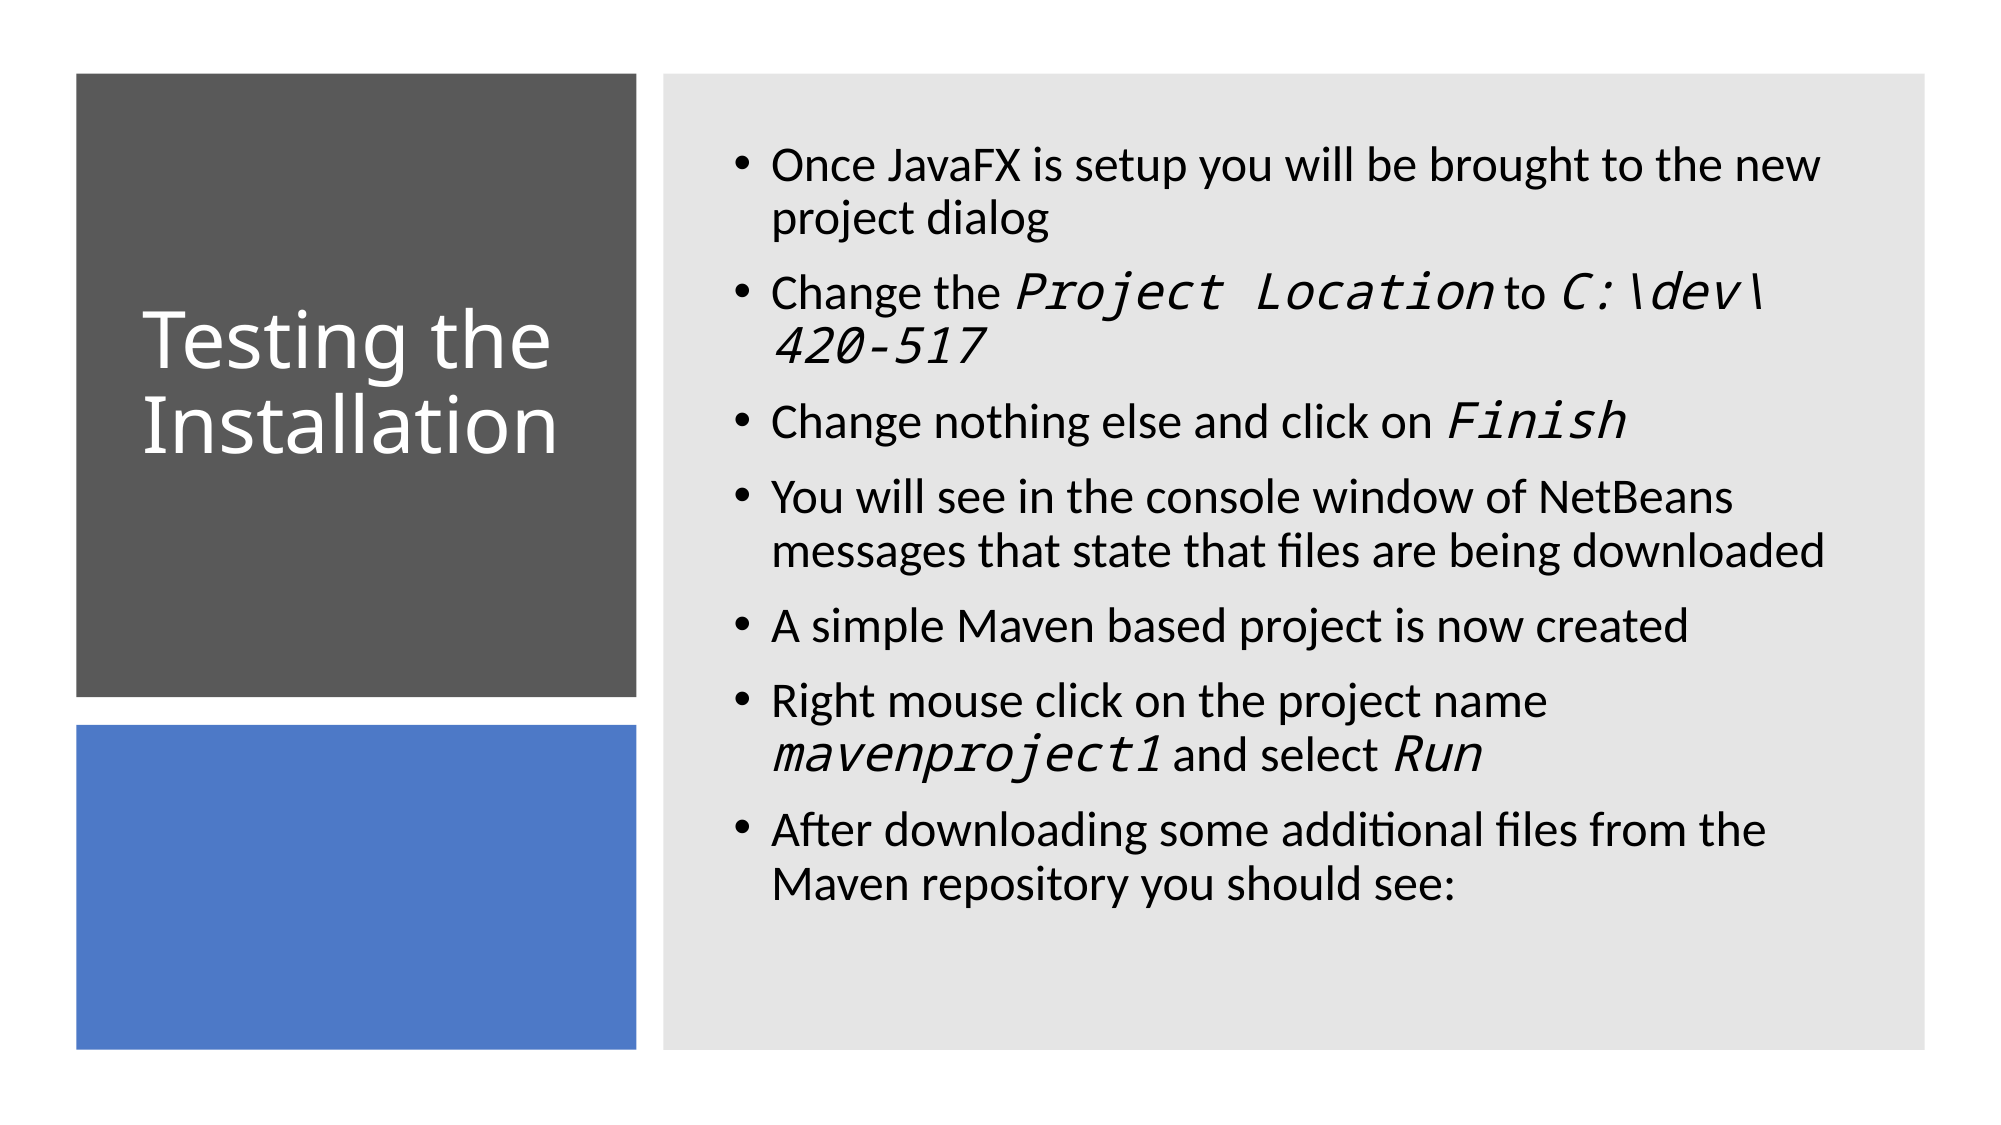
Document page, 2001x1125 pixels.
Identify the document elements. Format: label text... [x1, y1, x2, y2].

text_box [75, 72, 637, 698]
list Once JavaFX is setup you will be brought to the new project dialog Change the Project Location to C:\dev\420-517 Change nothing else and click on Finish You will see in the console window of NetBeans messages that state that files are being downloaded A simple Maven based project is now created Right mouse click on the project name mavenproject1 and select Run After downloading some additional files from the Maven repository you should see: [718, 112, 1873, 1011]
title Testing the Installation [127, 120, 595, 652]
text_box [75, 724, 637, 1051]
text_box [662, 72, 1926, 1051]
